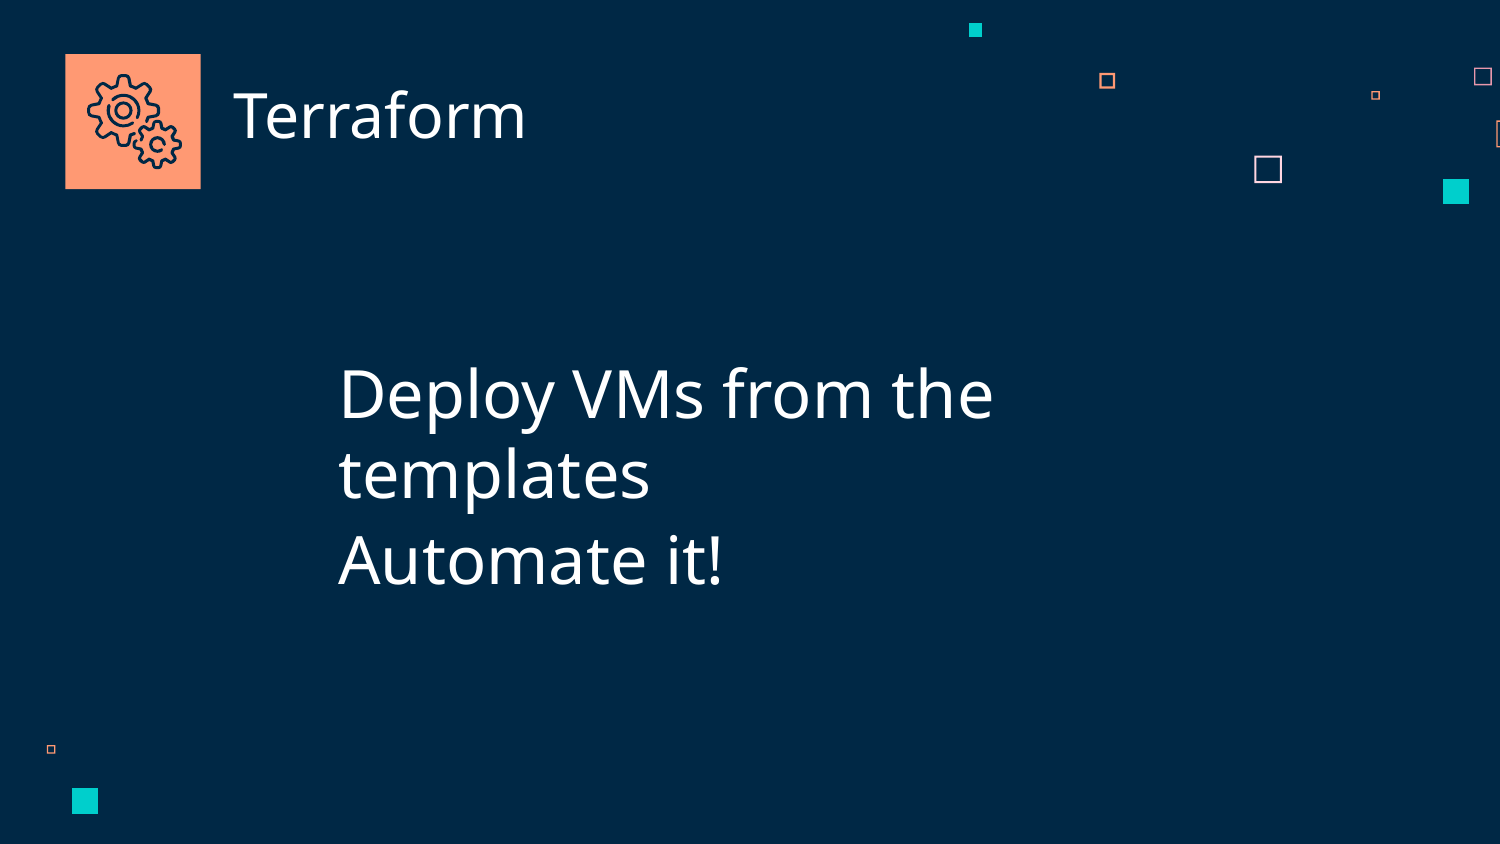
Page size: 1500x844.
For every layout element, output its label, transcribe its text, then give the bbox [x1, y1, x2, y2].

title Terraform [218, 71, 875, 167]
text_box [87, 73, 183, 170]
text_box Deploy VMs from the templates Automate it! [319, 336, 1181, 537]
text_box [65, 54, 201, 190]
